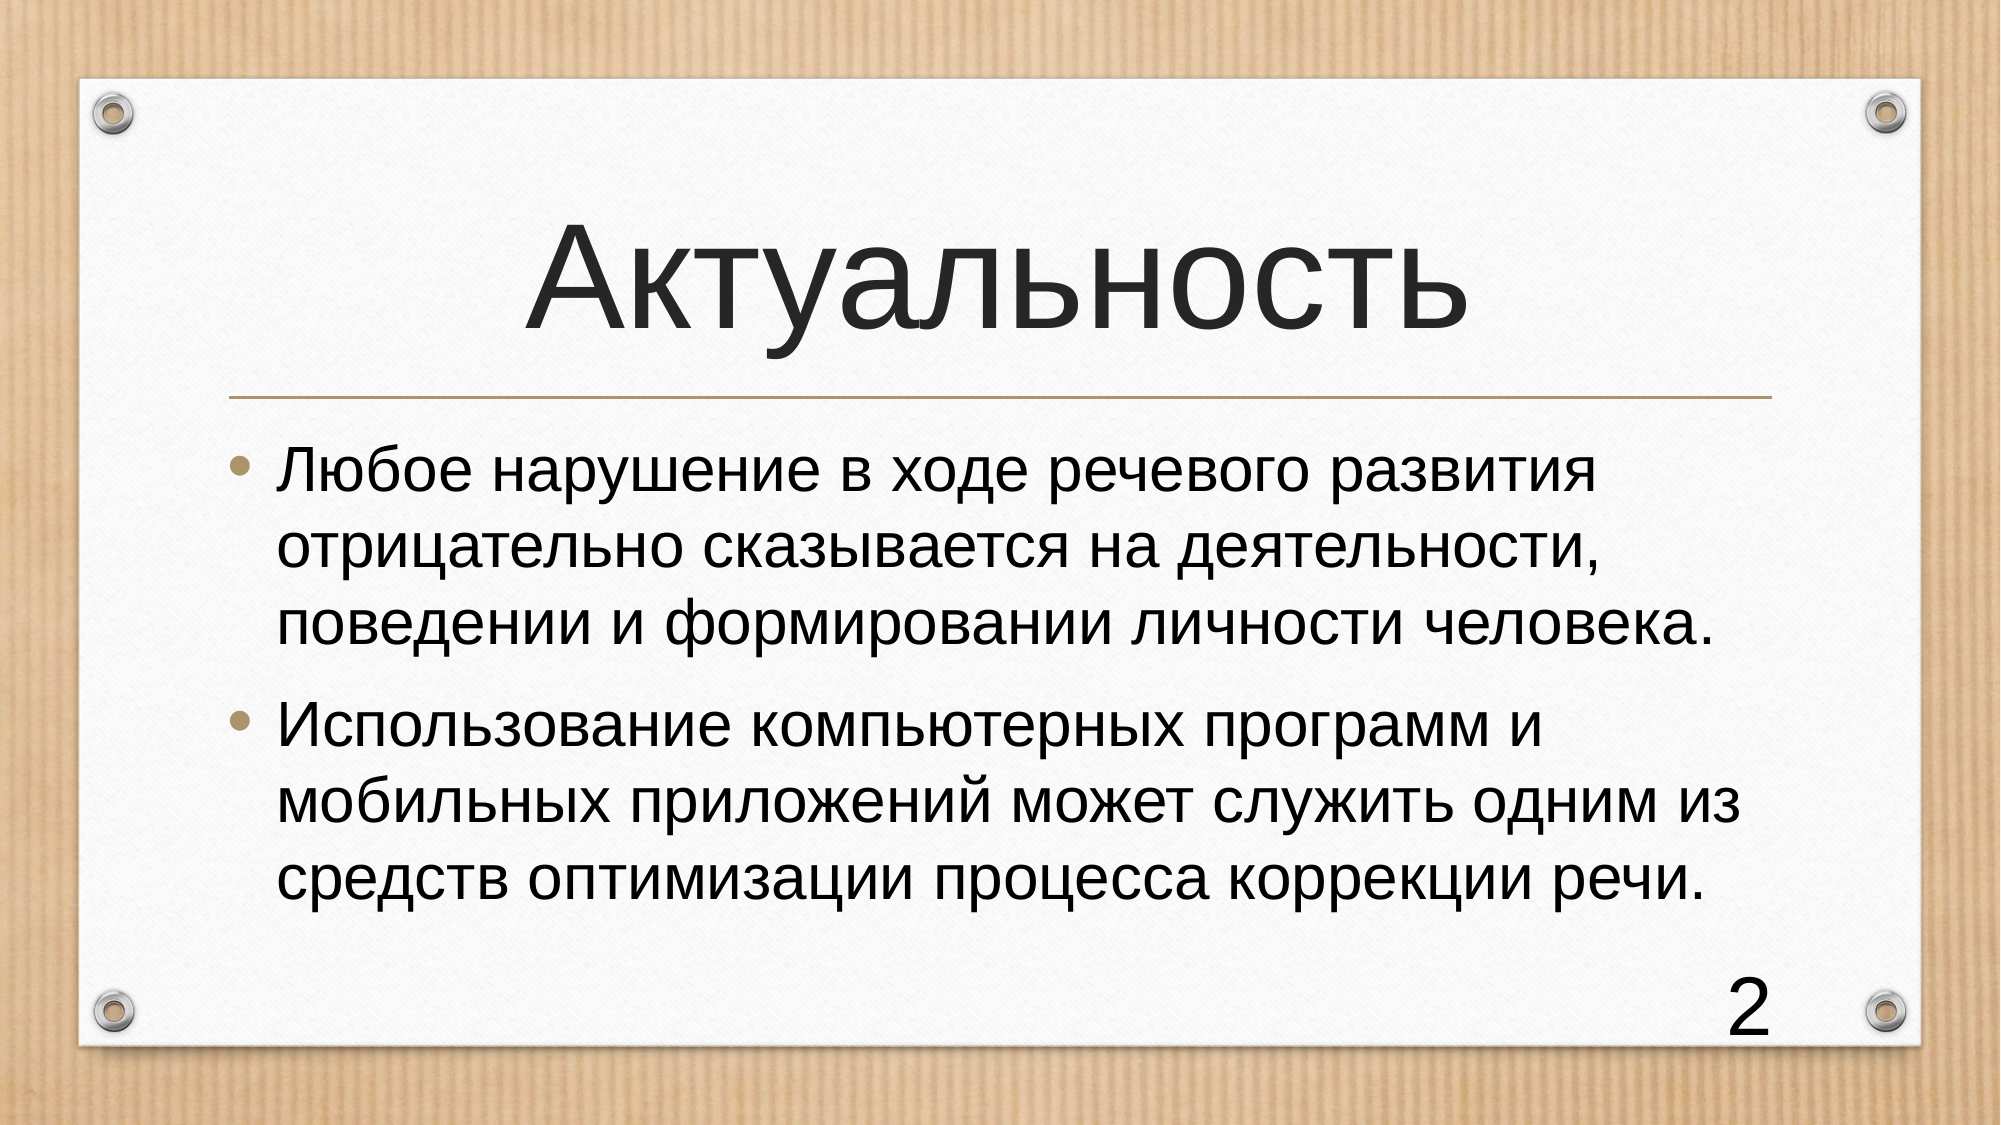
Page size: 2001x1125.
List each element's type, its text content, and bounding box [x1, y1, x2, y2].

title Актуальность [212, 161, 1788, 375]
picture [0, 0, 2001, 1125]
slide_number 2 [1698, 979, 1788, 1025]
list Любое нарушение в ходе речевого развития отрицательно сказывается на деятельности, поведении и формировании личности человека. Использование компьютерных программ и мобильных приложений может служить одним из средств оптимизации процесса коррекции речи. [212, 419, 1788, 964]
